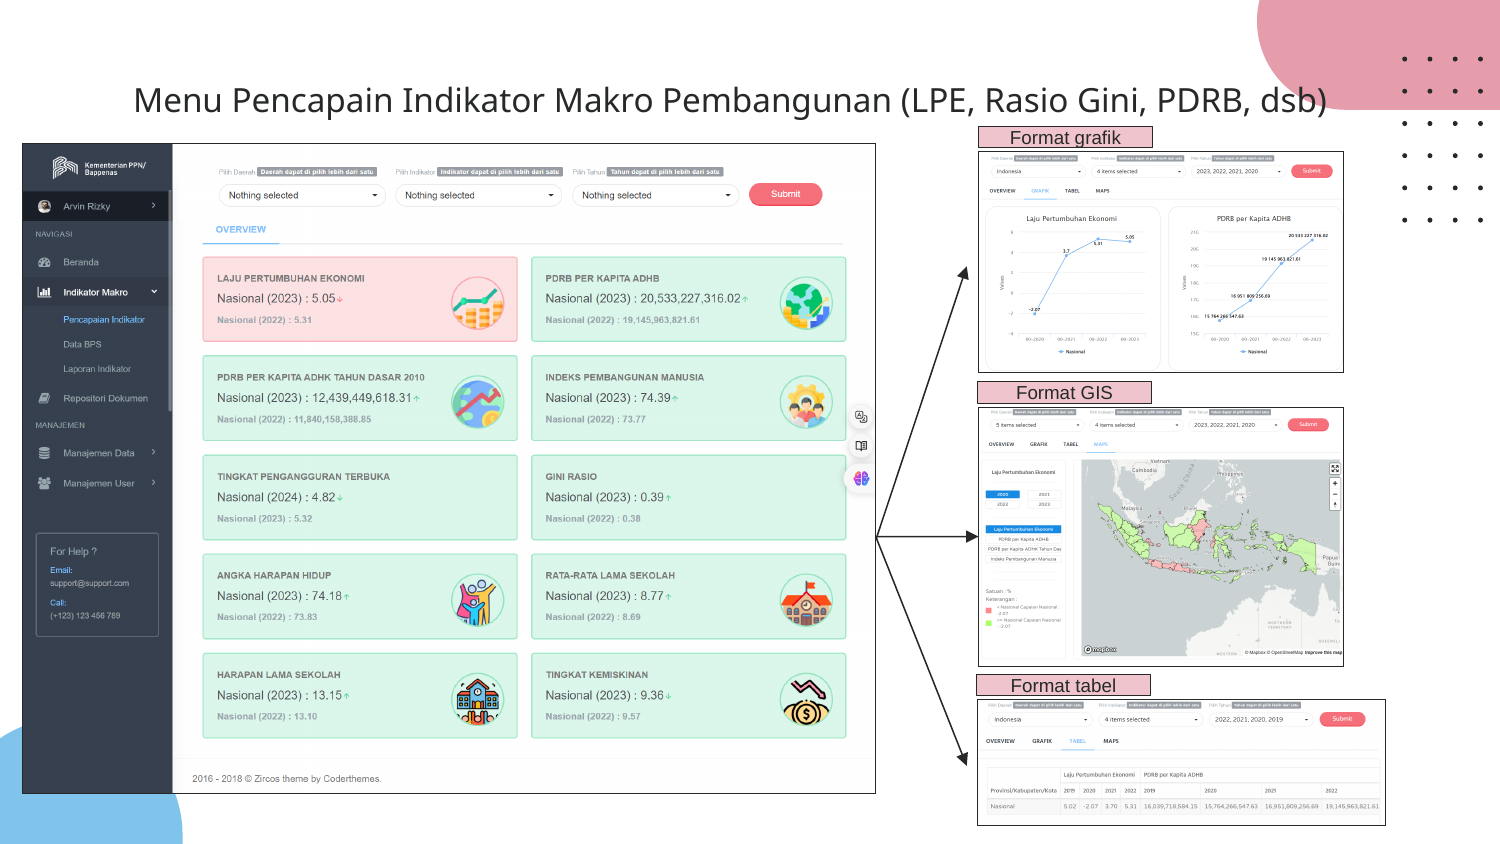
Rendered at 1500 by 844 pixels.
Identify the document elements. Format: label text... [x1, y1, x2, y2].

picture [978, 151, 1344, 374]
picture [22, 143, 877, 794]
text_box Format tabel [974, 672, 1152, 698]
title Menu Pencapain Indikator Makro Pembangunan (LPE, Rasio Gini, PDRB, dsb) [118, 72, 1382, 135]
picture [978, 406, 1344, 667]
text_box Format grafik [976, 124, 1154, 150]
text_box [875, 266, 967, 535]
picture [977, 699, 1387, 826]
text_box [875, 536, 967, 767]
text_box Format GIS [976, 380, 1153, 405]
